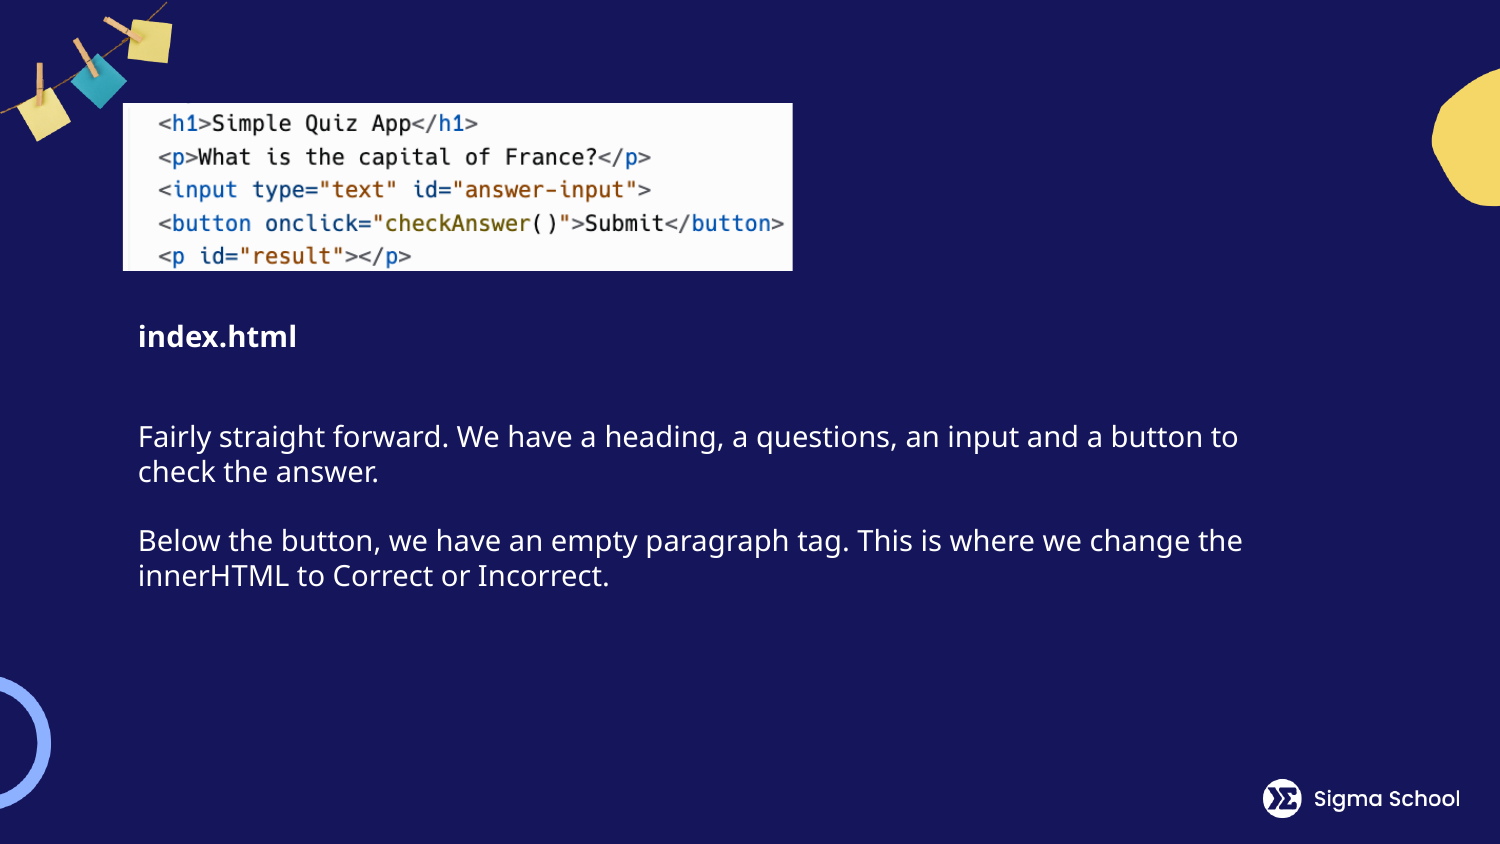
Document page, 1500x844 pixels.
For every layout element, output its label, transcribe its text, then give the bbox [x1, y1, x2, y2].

title Fairly straight forward. We have a heading, a questions, an input and a button to check the answer. Below the button, we have an empty paragraph tag. This is where we change the innerHTML to Correct or Incorrect. [122, 402, 1273, 651]
picture [0, 0, 793, 844]
title index.html [122, 302, 838, 369]
picture [1203, 0, 1500, 844]
